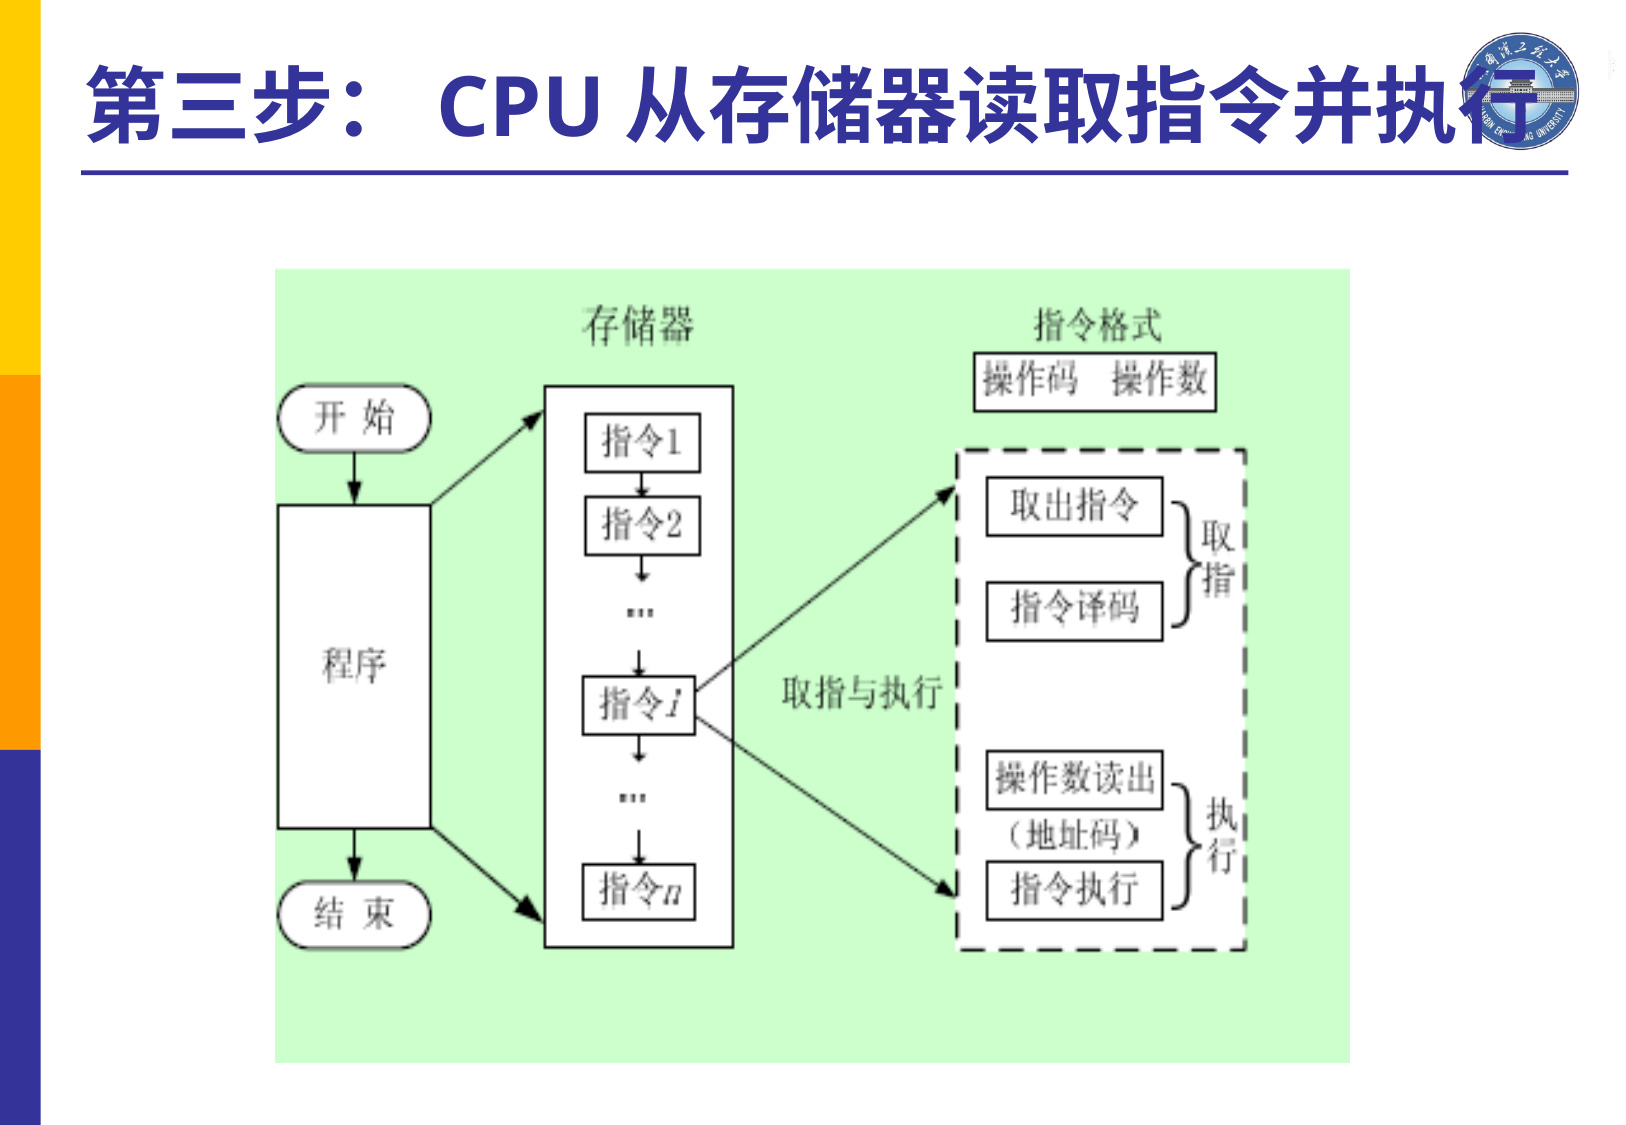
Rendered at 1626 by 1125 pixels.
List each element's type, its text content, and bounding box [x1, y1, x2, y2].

title 第三步：CPU从存储器读取指令并执行 [68, 30, 1557, 161]
picture [274, 266, 1351, 1063]
picture [1250, 9, 1616, 165]
